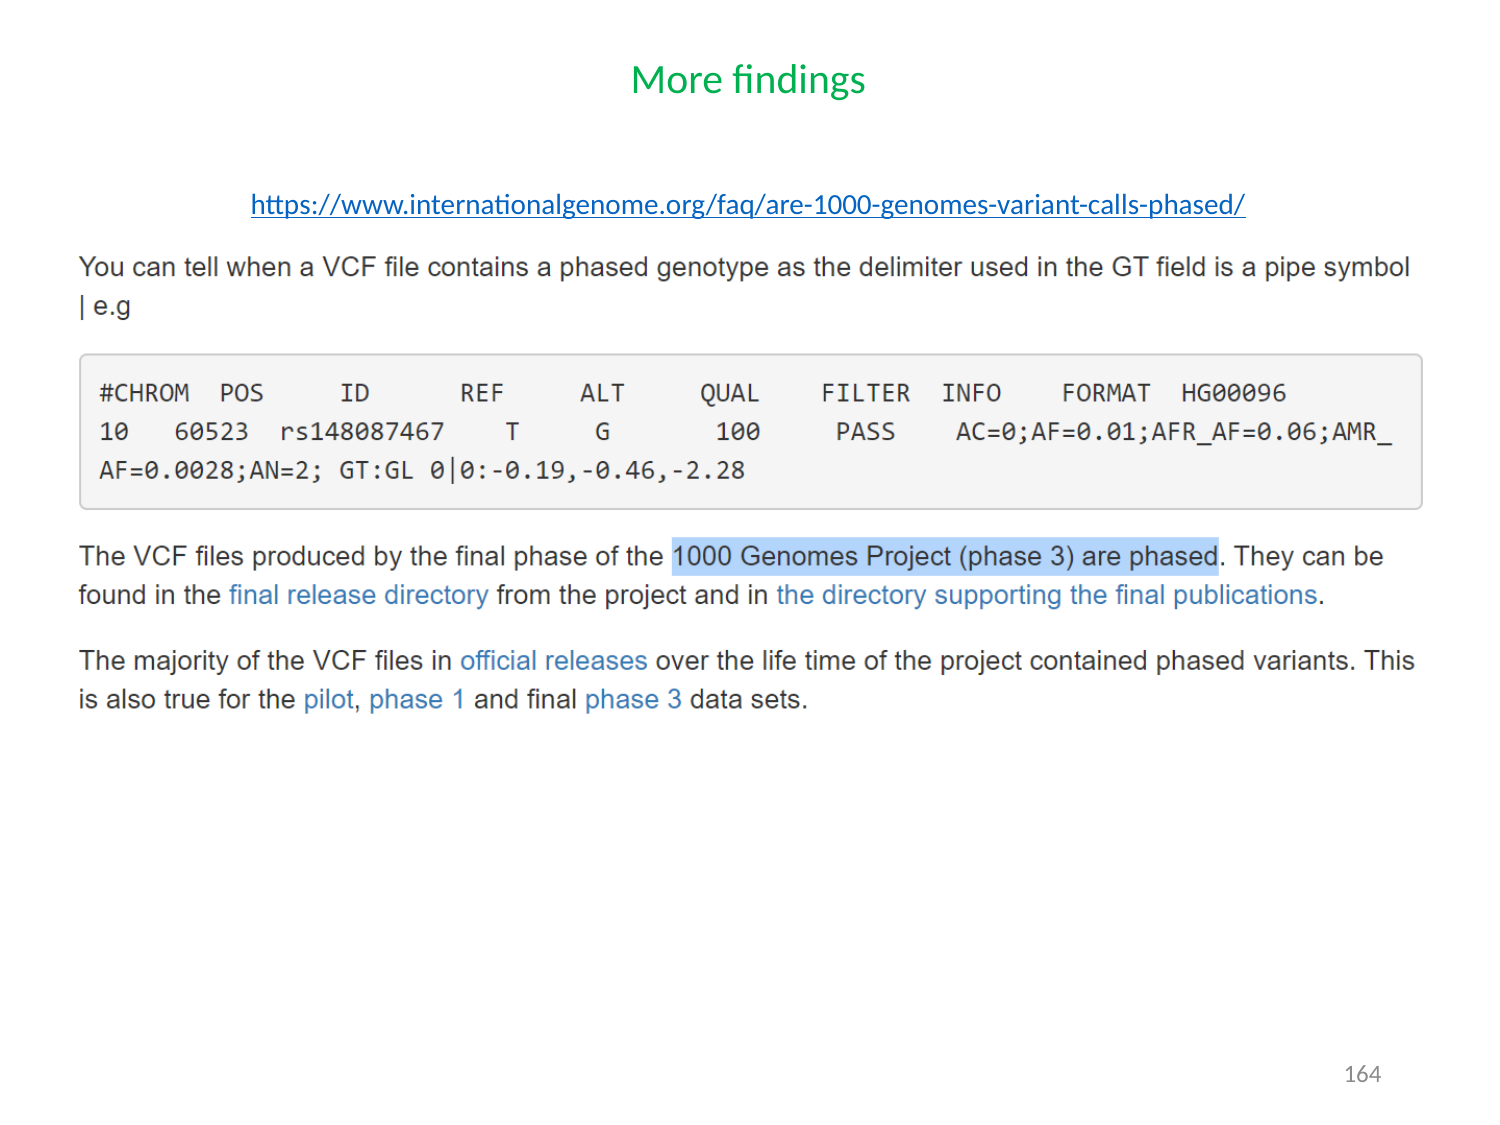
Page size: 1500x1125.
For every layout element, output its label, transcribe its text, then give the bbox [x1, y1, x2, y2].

slide_number 164 [1059, 1042, 1397, 1103]
picture [51, 224, 1448, 745]
list More findings https://www.internationalgenome.org/faq/are-1000-genomes-variant-calls-phased/ [43, 50, 1453, 1075]
